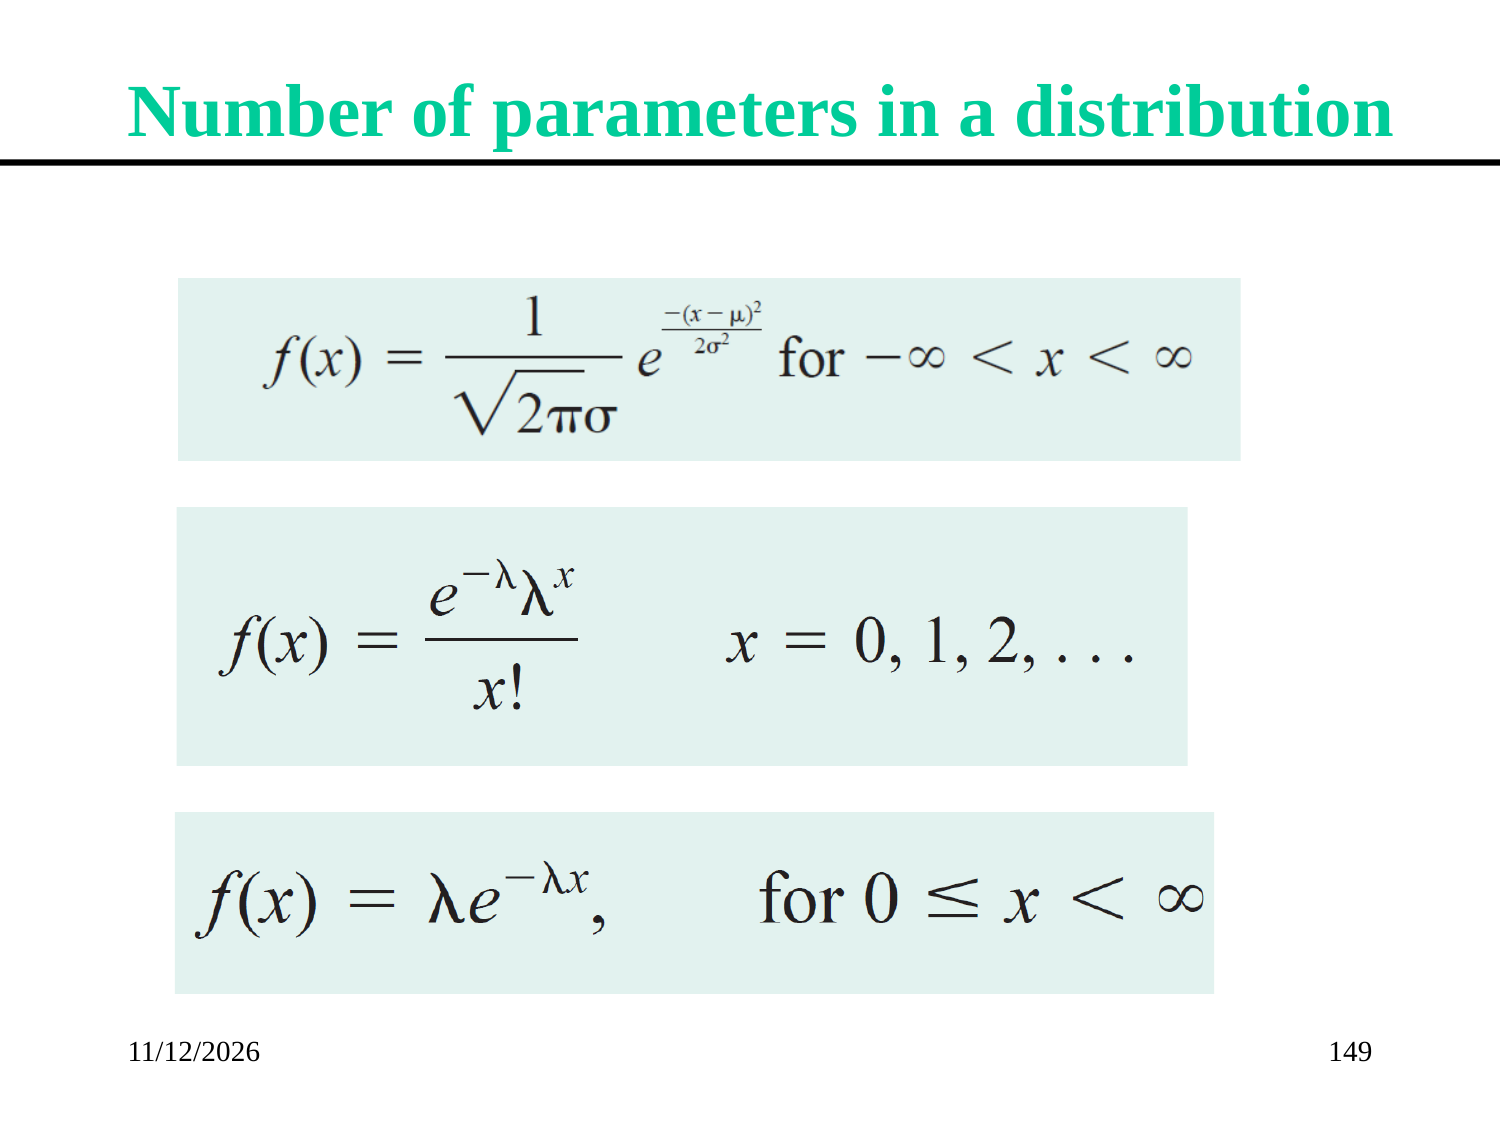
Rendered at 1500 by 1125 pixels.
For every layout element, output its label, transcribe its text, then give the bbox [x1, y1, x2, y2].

text_box Number of parameters in a distribution [0, 37, 1450, 162]
picture [174, 812, 1215, 994]
picture [177, 278, 1241, 461]
slide_number 149 [1074, 1024, 1388, 1101]
picture [176, 507, 1188, 766]
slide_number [112, 1024, 426, 1101]
text_box Number of parameters in a distribution [0, 163, 1450, 175]
